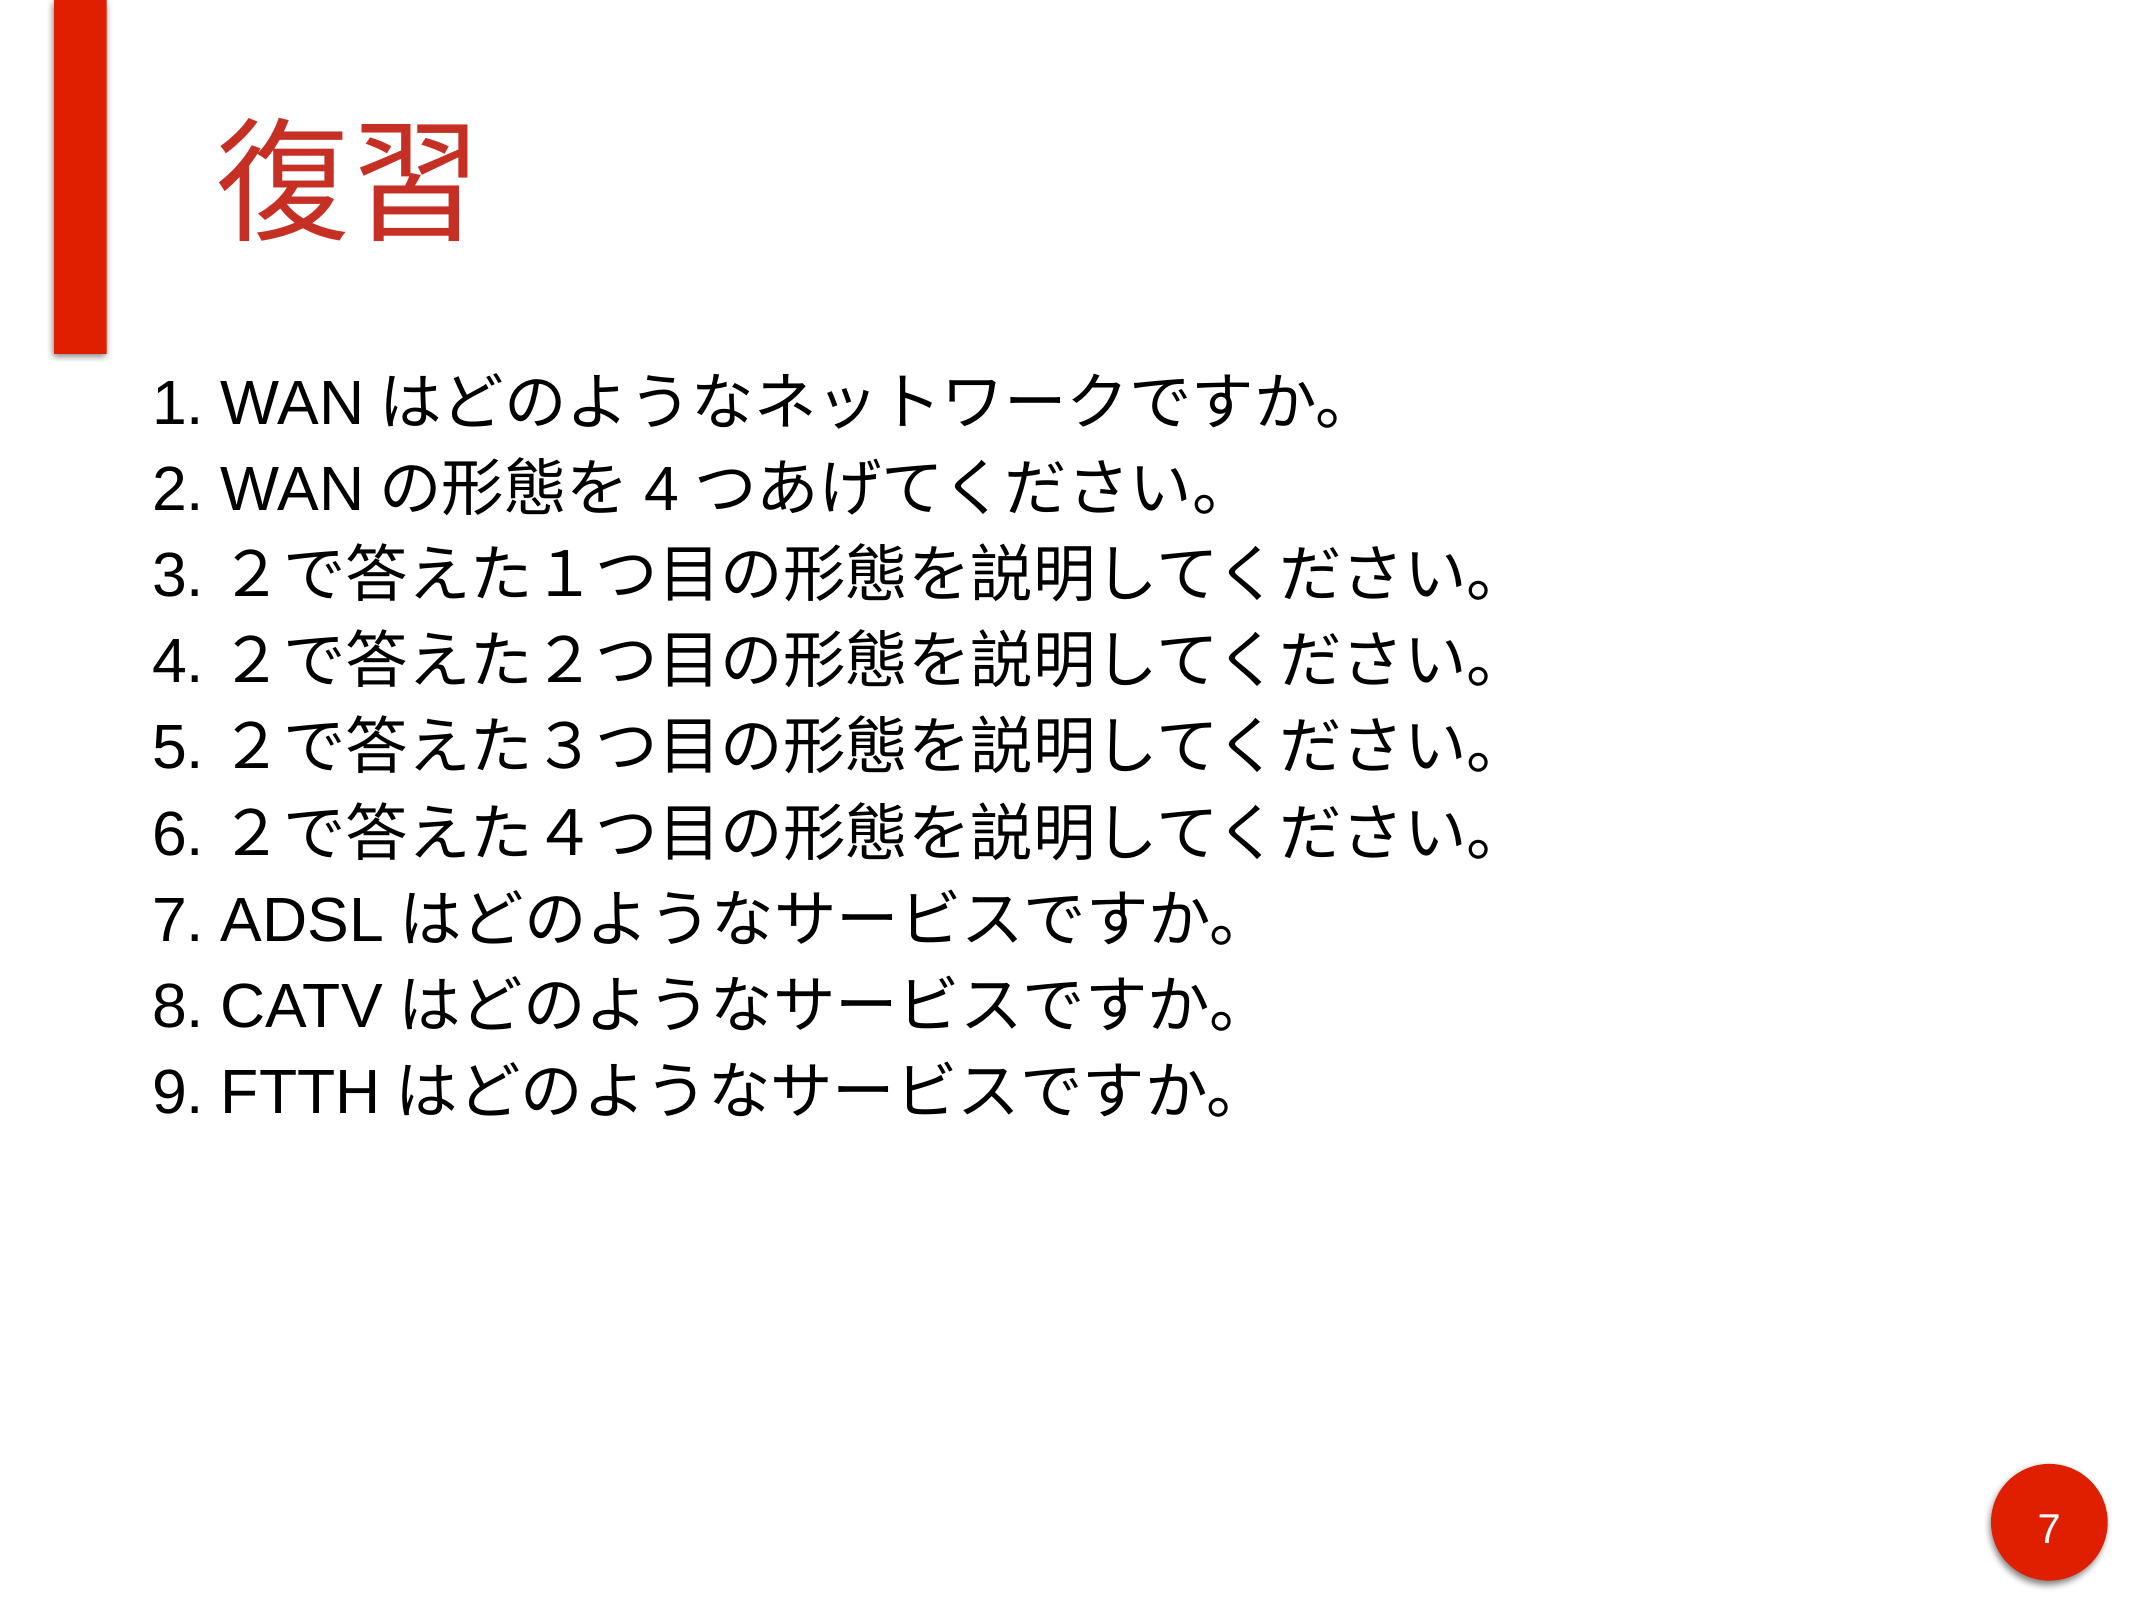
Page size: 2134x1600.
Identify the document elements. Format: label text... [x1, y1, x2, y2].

list WANはどのようなネットワークですか。 WANの形態を4つあげてください。 ２で答えた１つ目の形態を説明してください。 ２で答えた２つ目の形態を説明してください。 ２で答えた３つ目の形態を説明してください。 ２で答えた４つ目の形態を説明してください。 ADSLはどのようなサービスですか。 CATVはどのようなサービスですか。 FTTHはどのようなサービスですか。 [137, 342, 1959, 1580]
title 復習 [208, 11, 1927, 342]
slide_number 7 [2012, 1493, 2087, 1552]
